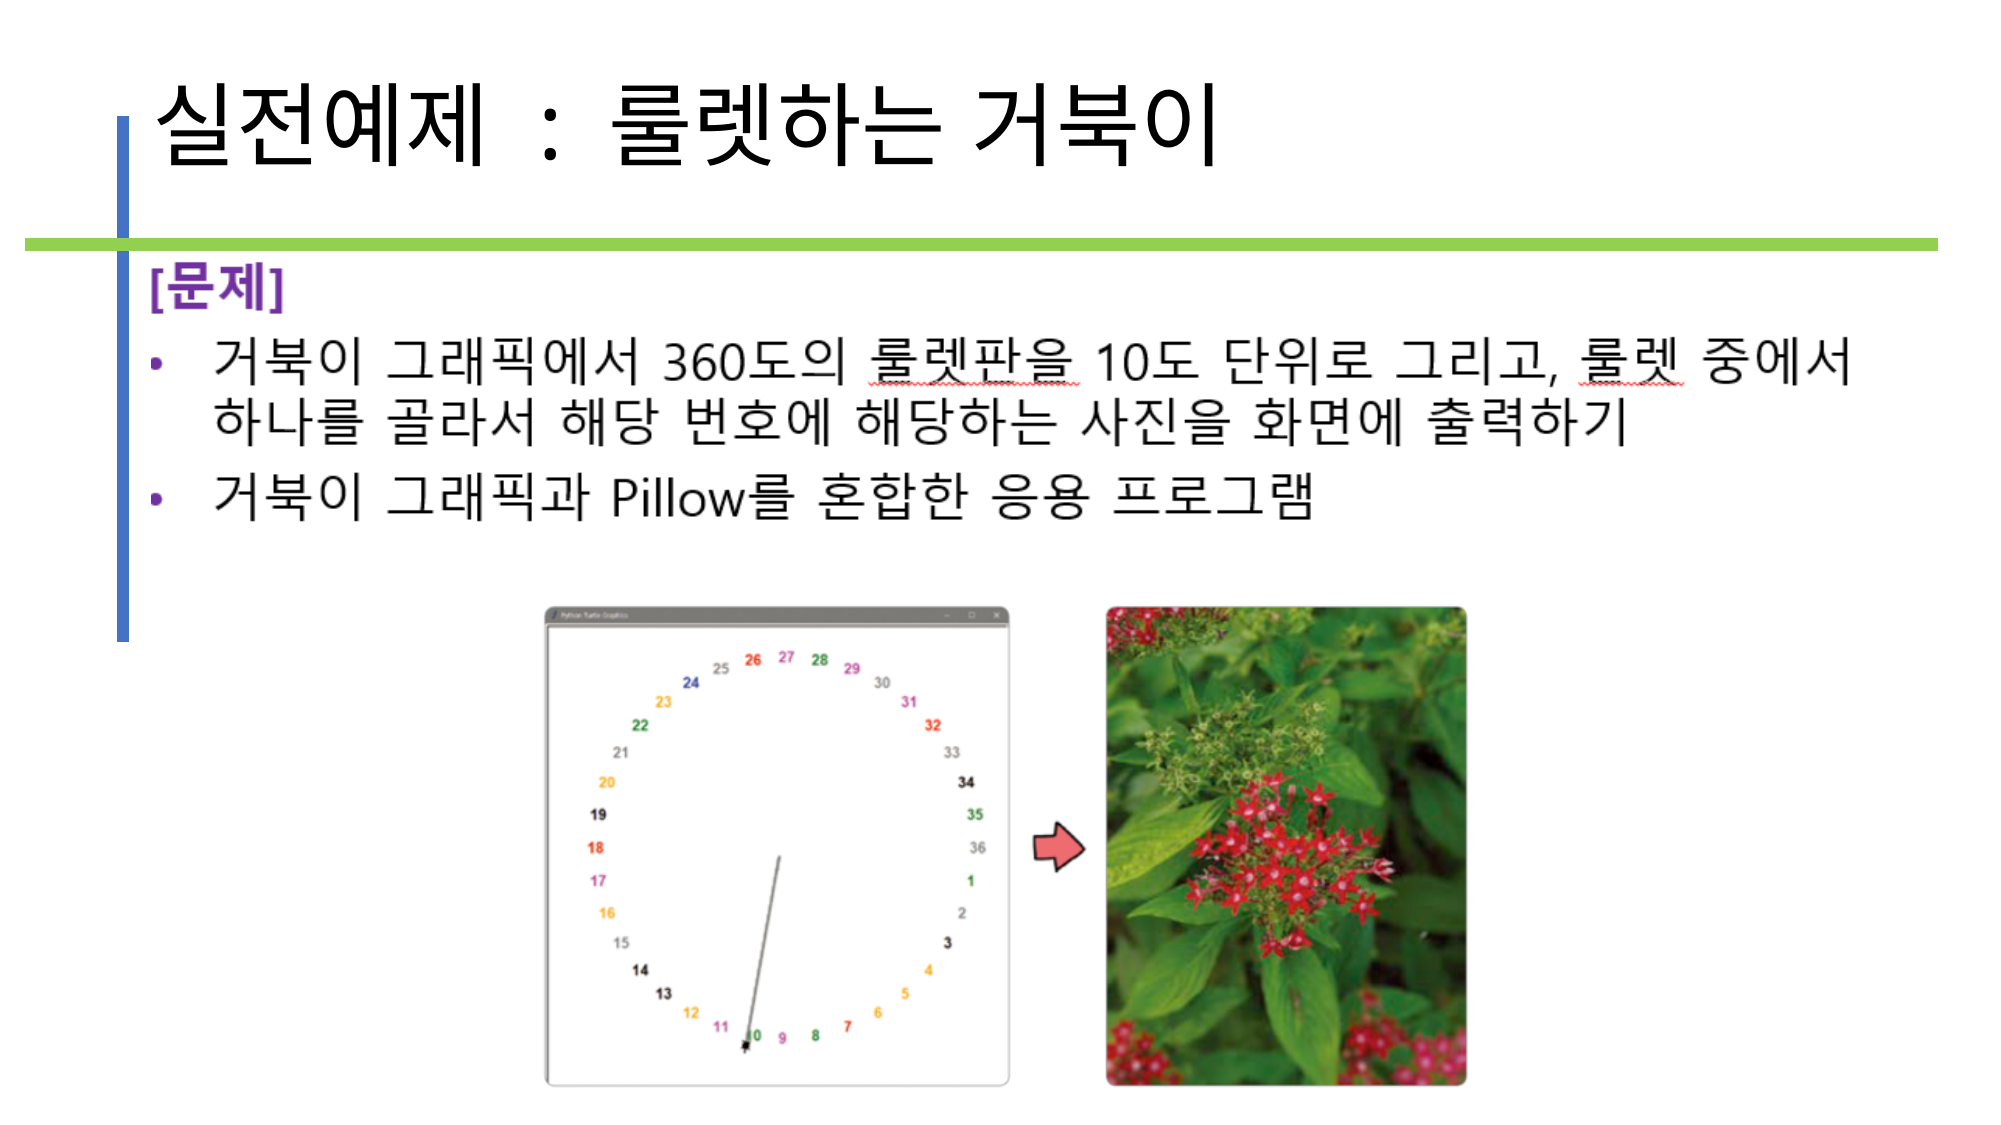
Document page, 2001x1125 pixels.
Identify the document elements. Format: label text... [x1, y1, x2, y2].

picture [521, 562, 1479, 1104]
title 실전예제 : 룰렛하는 거북이 [137, 21, 1863, 238]
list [151, 250, 1877, 537]
